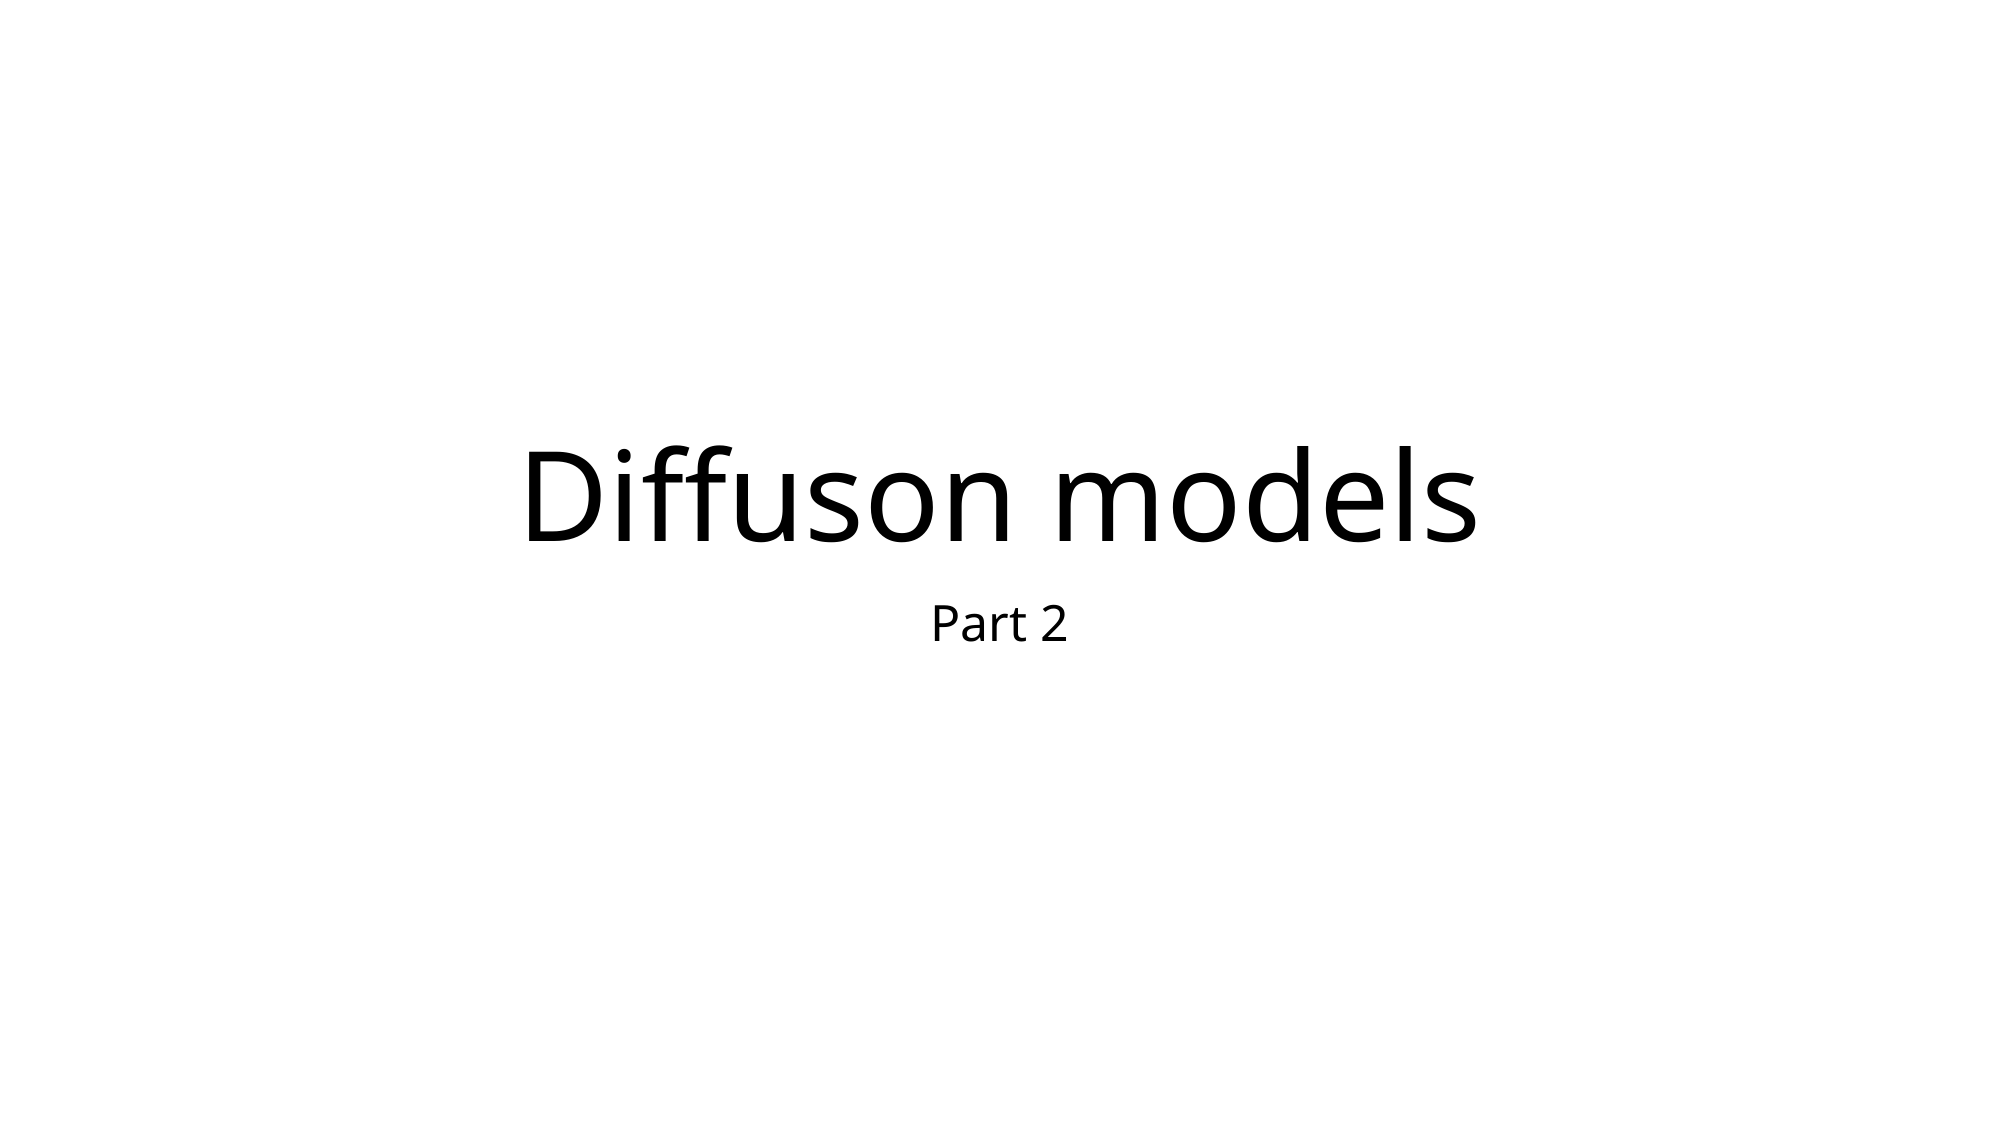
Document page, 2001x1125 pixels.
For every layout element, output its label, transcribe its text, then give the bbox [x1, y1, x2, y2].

subtitle Part 2 [249, 590, 1750, 863]
title Diffuson models [249, 184, 1750, 576]
